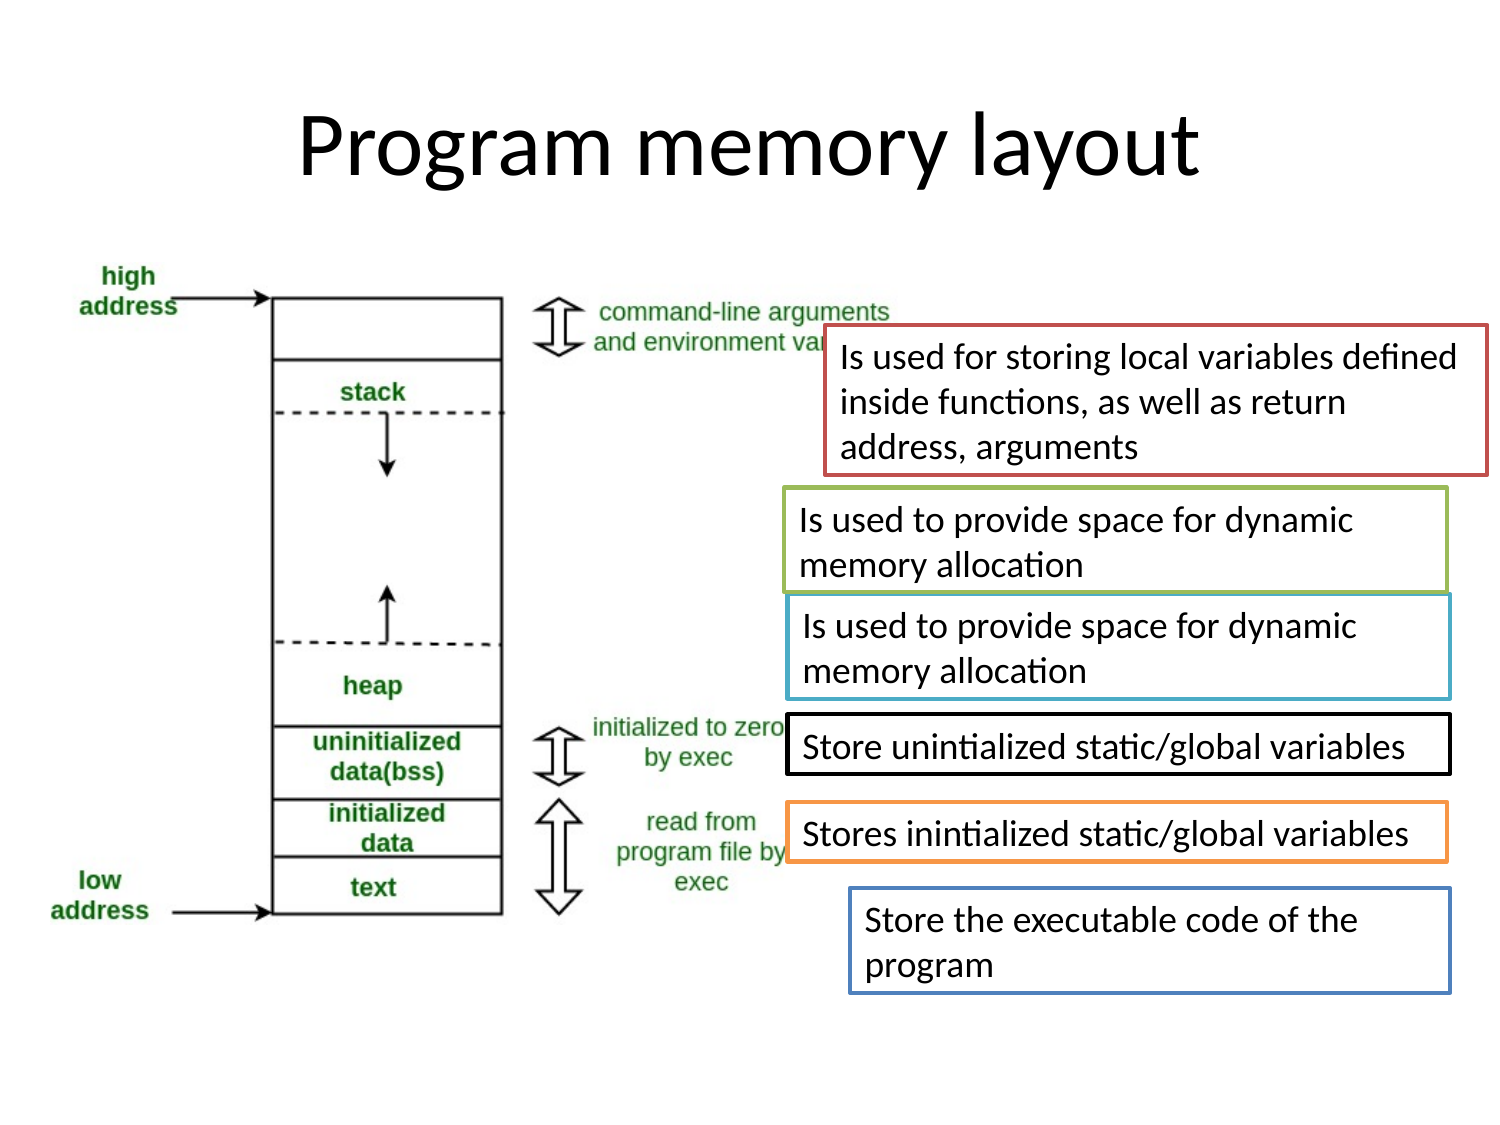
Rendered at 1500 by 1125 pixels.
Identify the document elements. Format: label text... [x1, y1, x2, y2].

text_box Is used to provide space for dynamic memory allocation [921, 485, 1449, 594]
text_box Stores inintialized static/global variables [921, 800, 1449, 864]
text_box Is used to provide space for dynamic memory allocation [921, 592, 1452, 701]
text_box Is used for storing local variables defined inside functions, as well as return address, arguments [921, 323, 1489, 477]
title Program memory layout [75, 45, 1425, 233]
picture [49, 262, 918, 926]
text_box Store the executable code of the program [848, 886, 1452, 995]
text_box Store unintialized static/global variables [921, 712, 1452, 776]
